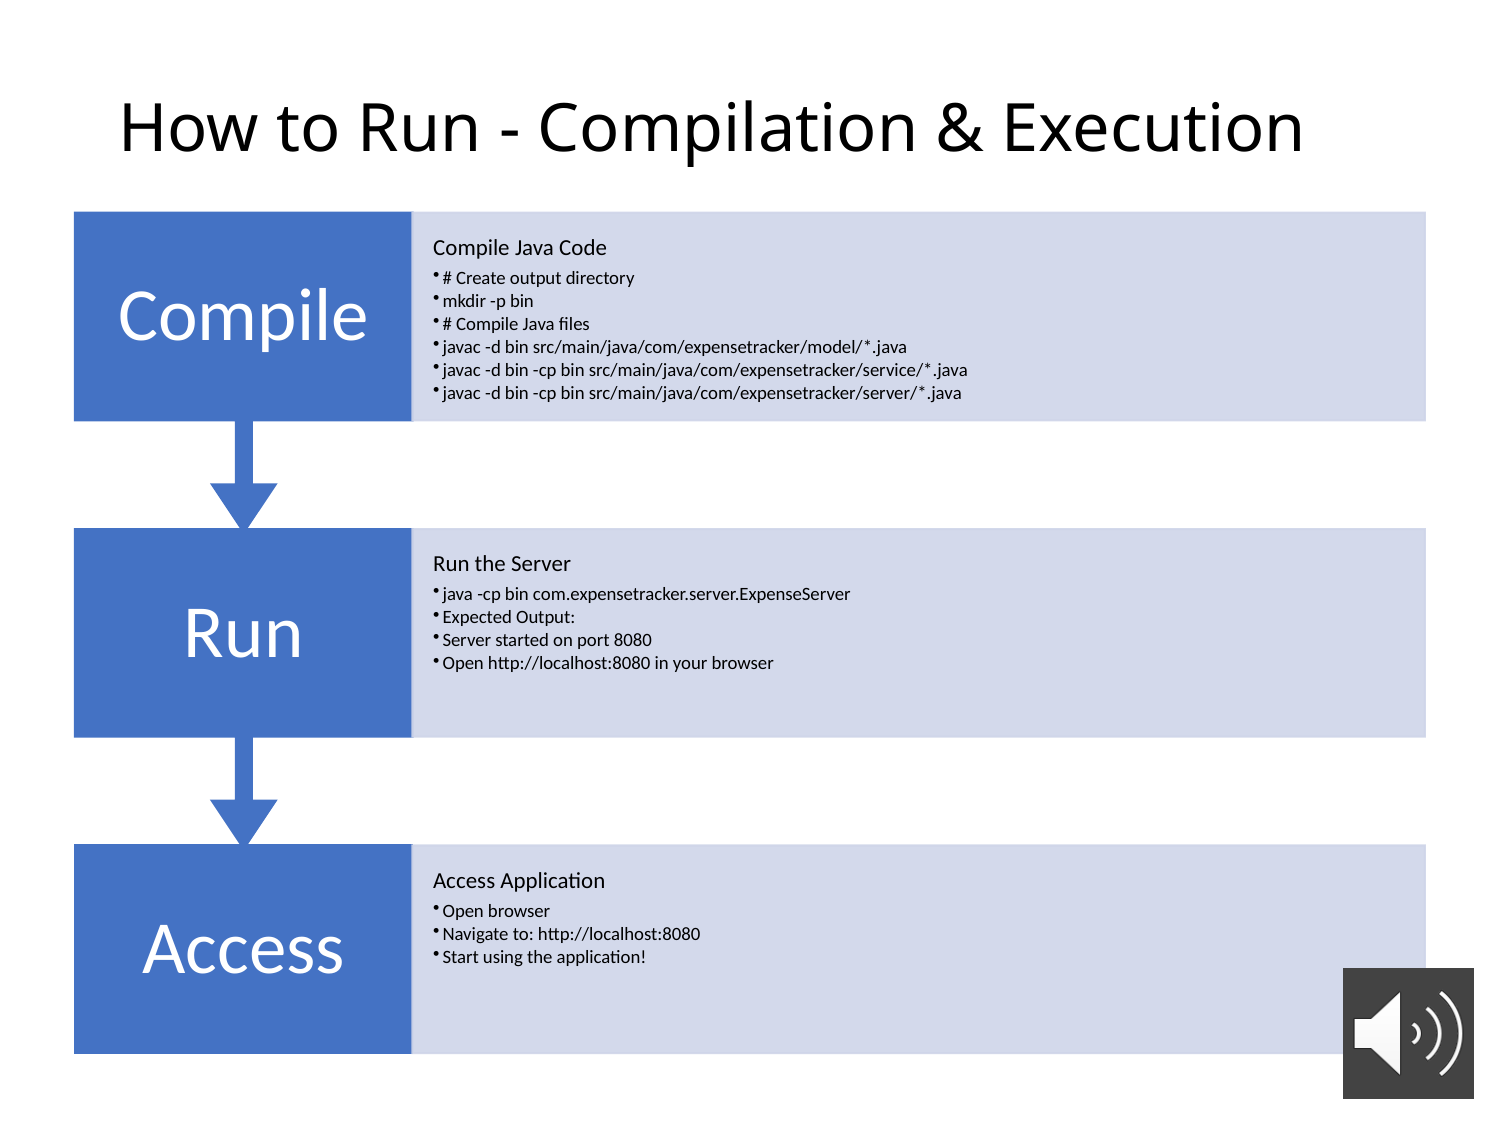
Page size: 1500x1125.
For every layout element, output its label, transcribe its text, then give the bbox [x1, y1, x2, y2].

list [74, 212, 1425, 1054]
title How to Run - Compilation & Execution [103, 59, 1397, 200]
picture [1341, 966, 1475, 1100]
